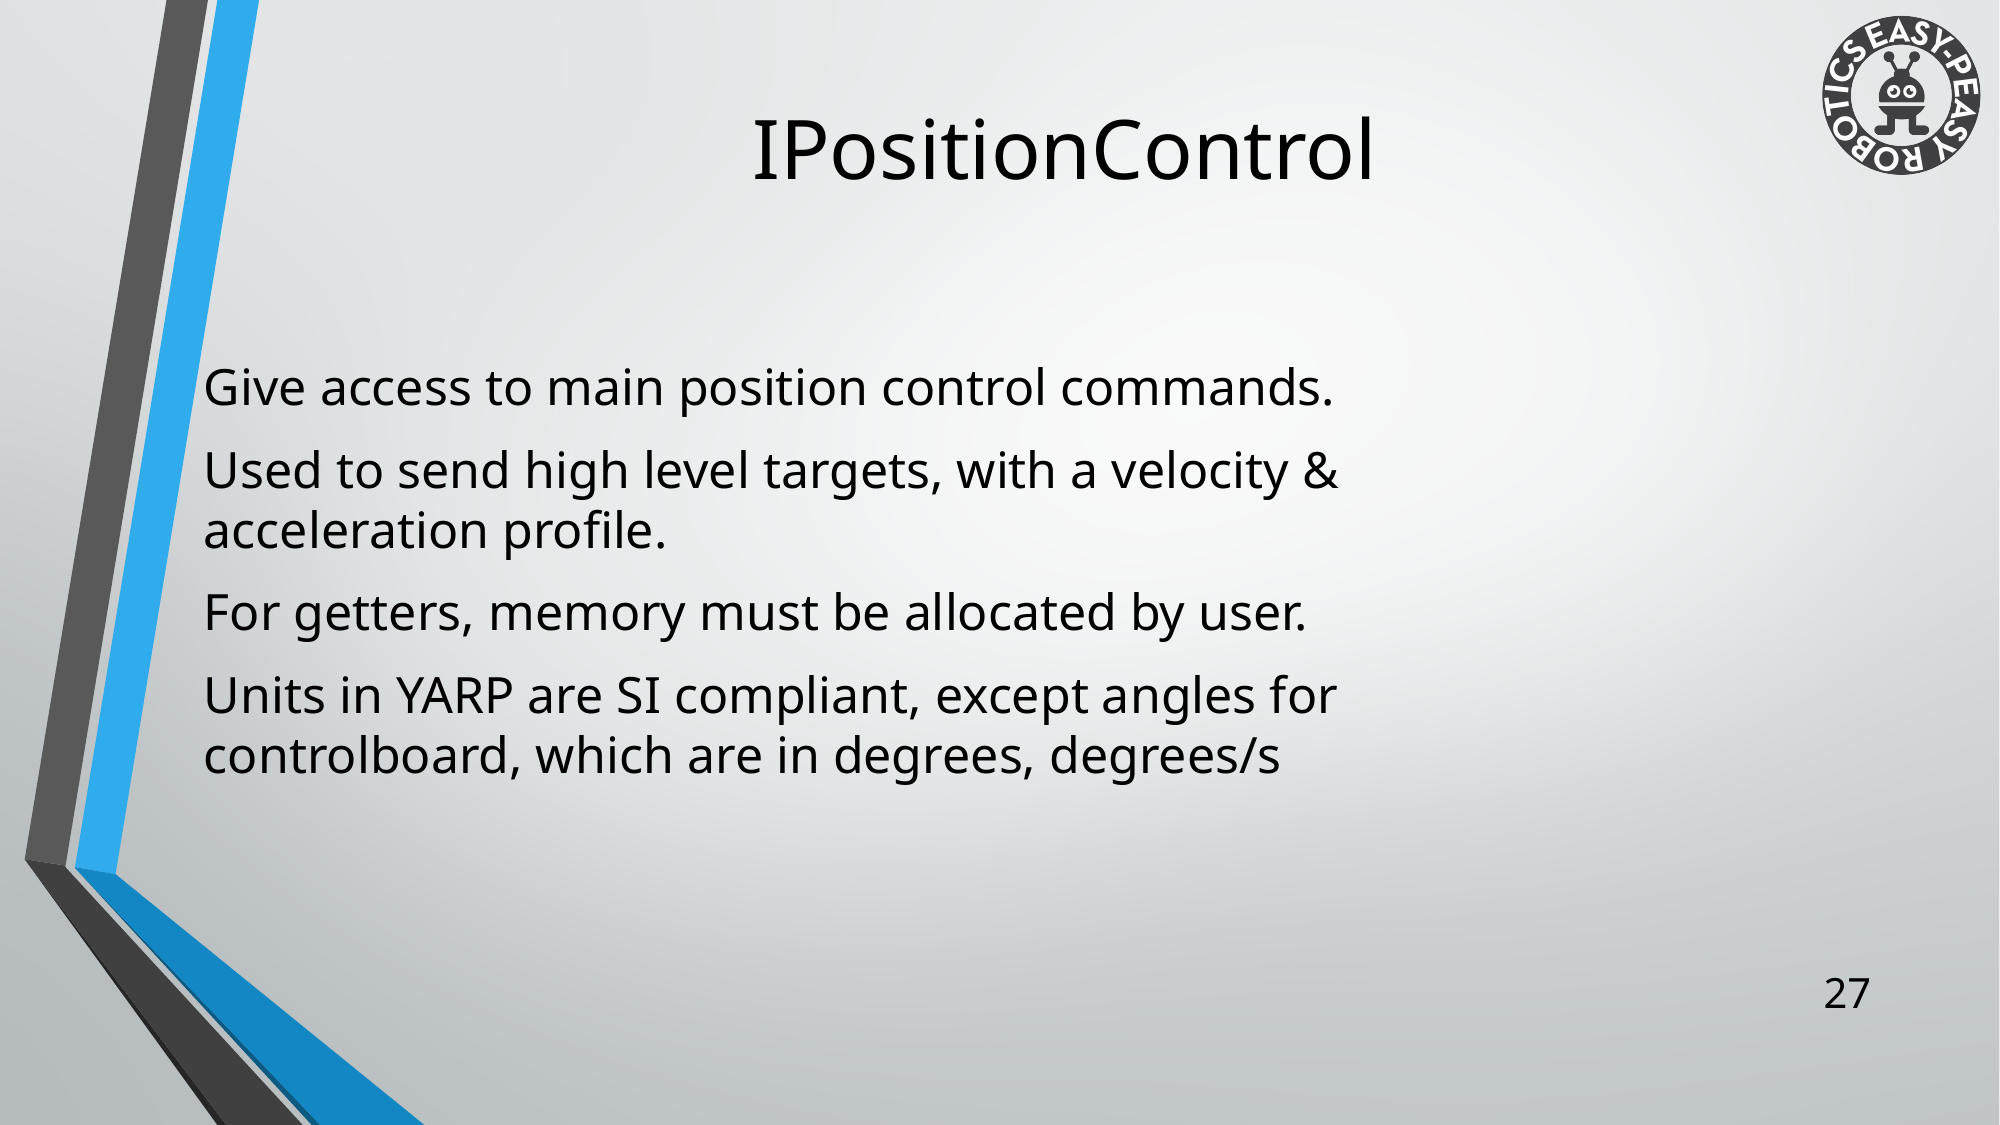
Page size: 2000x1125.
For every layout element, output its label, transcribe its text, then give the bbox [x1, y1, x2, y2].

slide_number 27 [1796, 965, 1887, 1025]
title IPositionControl [243, 2, 1887, 290]
list Give access to main position control commands. Used to send high level targets, with a velocity & acceleration profile. For getters, memory must be allocated by user. Units in YARP are SI compliant, except angles for controlboard, which are in degrees, degrees/s [181, 248, 1632, 974]
picture [1793, 0, 2000, 212]
